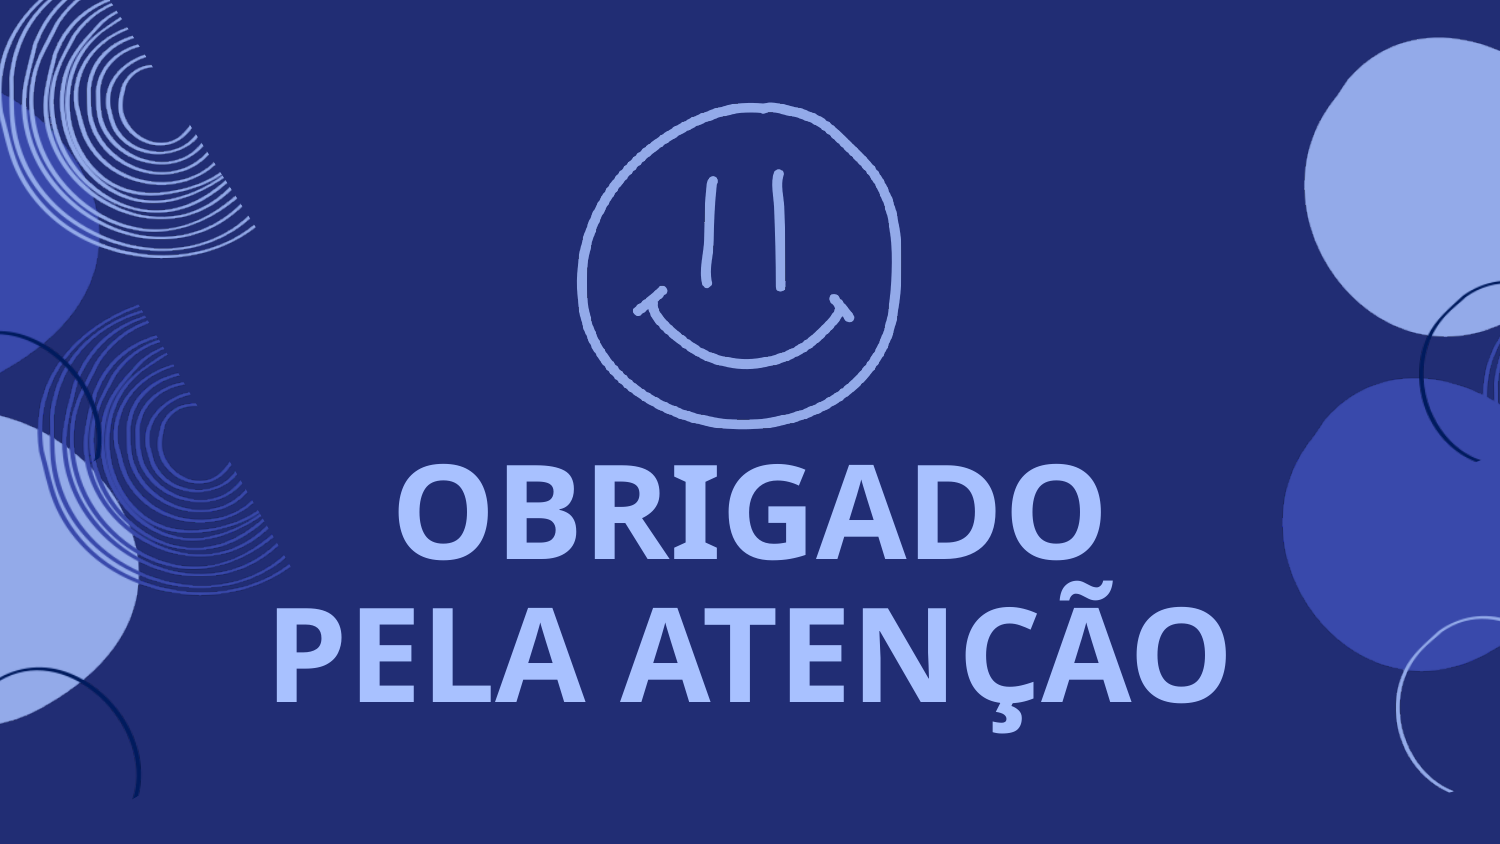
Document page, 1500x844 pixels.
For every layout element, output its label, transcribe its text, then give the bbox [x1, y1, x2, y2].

text_box [565, 99, 902, 437]
text_box [0, 0, 315, 522]
text_box OBRIGADO PELA ATENÇÃO [227, 445, 1273, 732]
text_box [1240, 0, 1500, 492]
text_box [1219, 366, 1500, 823]
text_box [0, 398, 352, 844]
